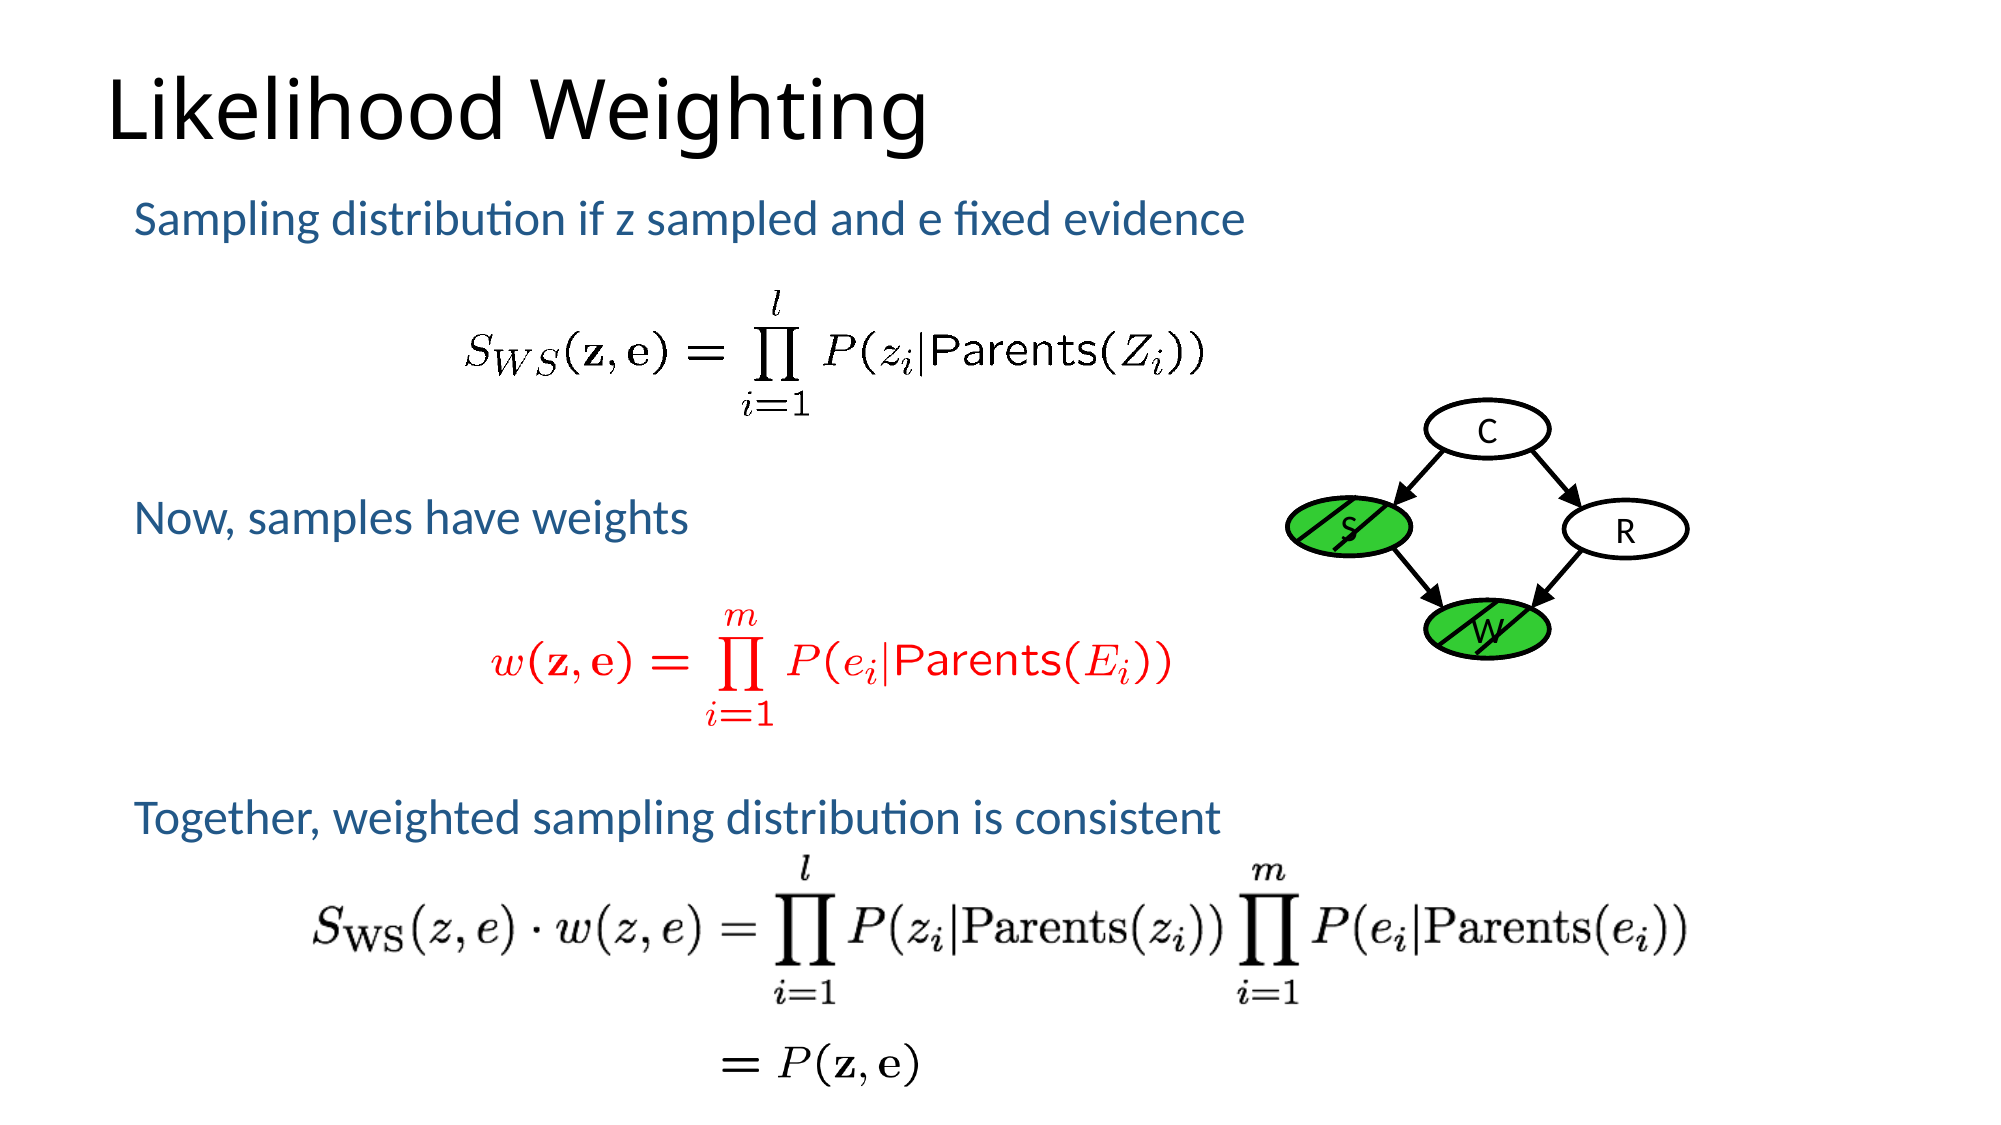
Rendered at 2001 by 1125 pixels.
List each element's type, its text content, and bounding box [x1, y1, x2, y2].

picture [465, 288, 1203, 416]
title Likelihood Weighting [90, 60, 1816, 164]
picture [312, 852, 1688, 1007]
picture [491, 607, 1171, 728]
picture [719, 1042, 919, 1087]
list Sampling distribution if z sampled and e fixed evidence Now, samples have weights Together, weighted sampling distribution is consistent [119, 185, 1457, 773]
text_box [1287, 399, 1688, 658]
